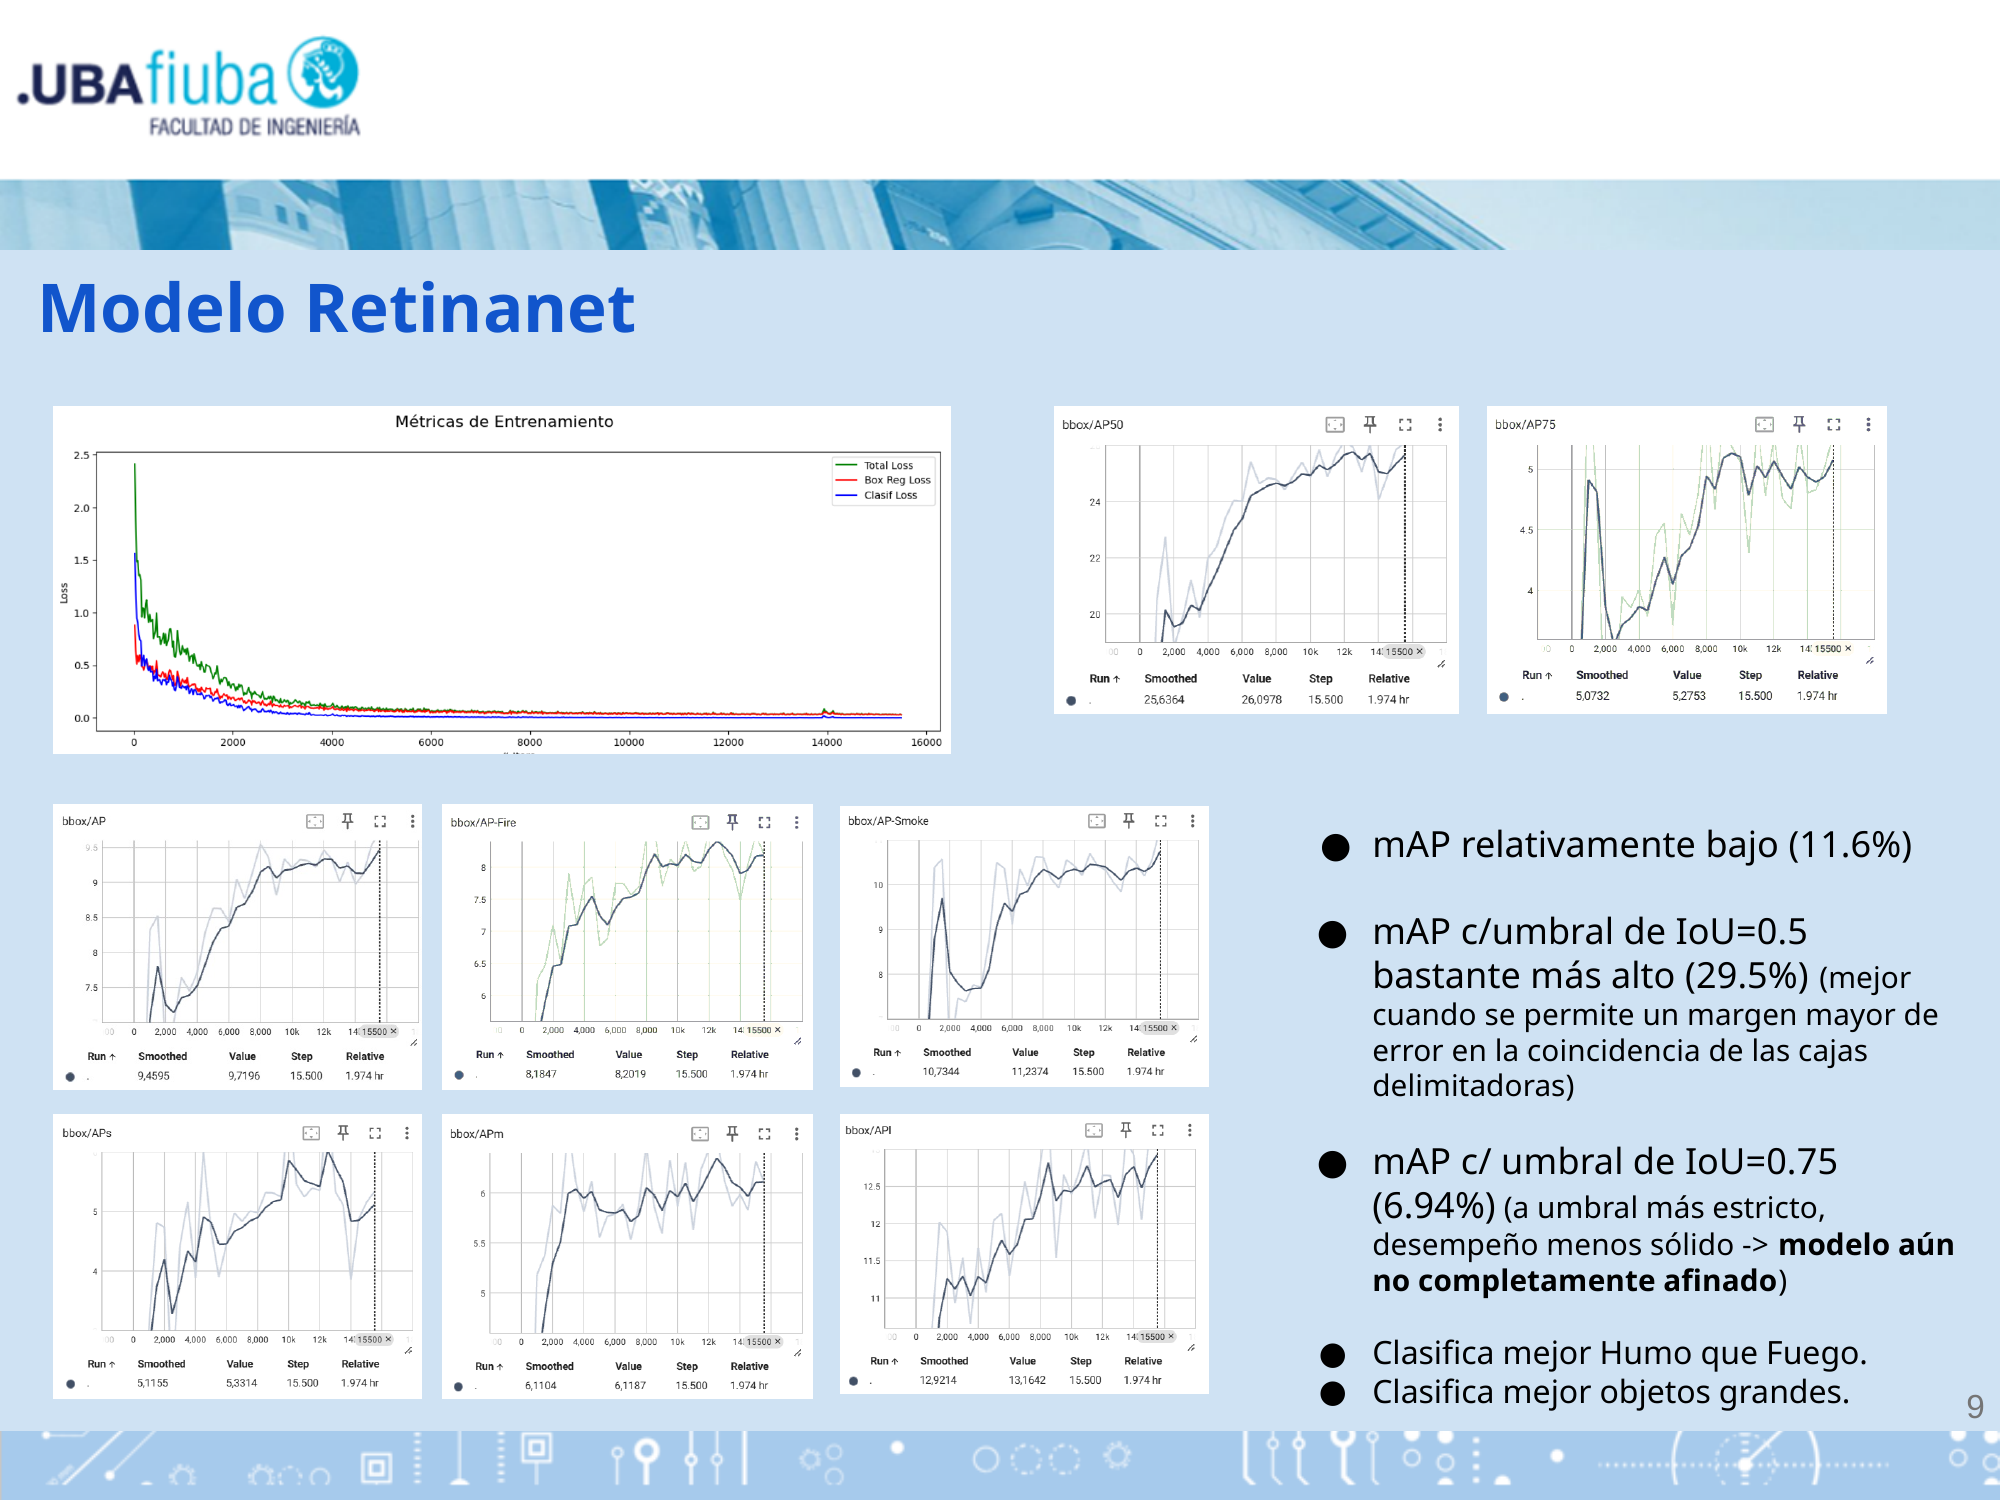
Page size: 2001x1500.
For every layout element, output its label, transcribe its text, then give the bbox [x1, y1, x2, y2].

text_box . [59, 763, 882, 1257]
picture [53, 803, 423, 1090]
text_box Modelo Retinanet [22, 262, 821, 357]
slide_number 9 [1976, 1365, 2000, 1430]
picture [0, 1430, 2000, 1500]
picture [53, 1114, 423, 1400]
picture [442, 803, 814, 1090]
picture [840, 1114, 1209, 1395]
picture [53, 406, 951, 755]
picture [840, 806, 1209, 1087]
picture [442, 1114, 814, 1399]
picture [0, 0, 2000, 251]
picture [1053, 406, 1459, 714]
picture [1487, 406, 1887, 714]
text_box mAP relativamente bajo (11.6%) mAP c/umbral de IoU=0.5 bastante más alto (29.5%) (mejor cuando se permite un margen mayor de error en la coincidencia de las cajas delimitadoras) mAP c/ umbral de IoU=0.75 (6.94%) (a umbral más estricto, desempeño menos sólido -> modelo aún no completamente afinado) Clasifica mejor Humo que Fuego. Clasifica mejor objetos grandes. [1282, 806, 1976, 1430]
